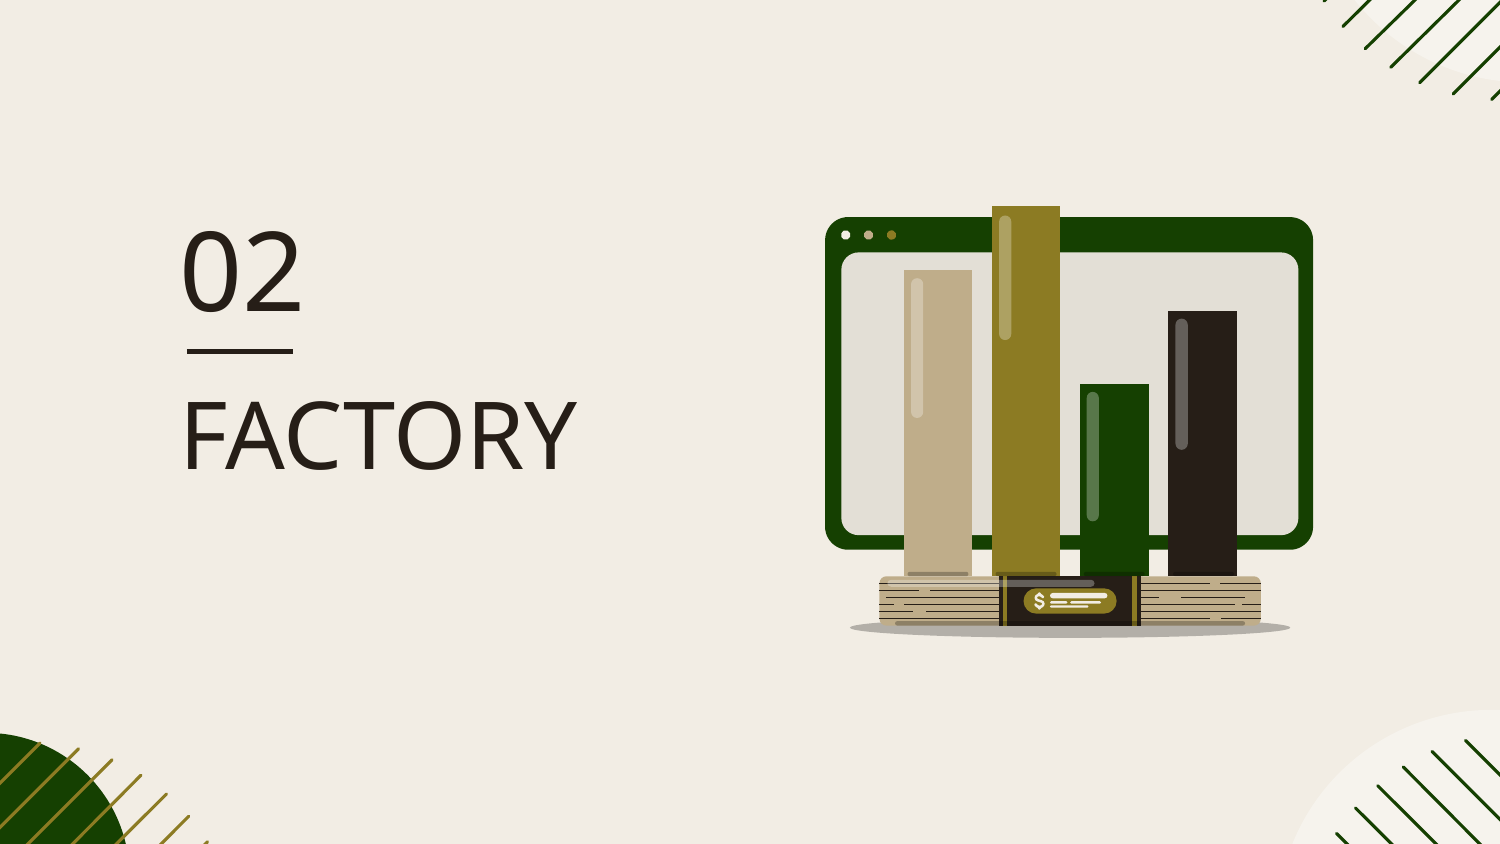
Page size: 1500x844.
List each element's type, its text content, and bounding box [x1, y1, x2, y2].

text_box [824, 205, 1314, 639]
title FACTORY [164, 360, 653, 522]
title 02 [164, 185, 341, 350]
